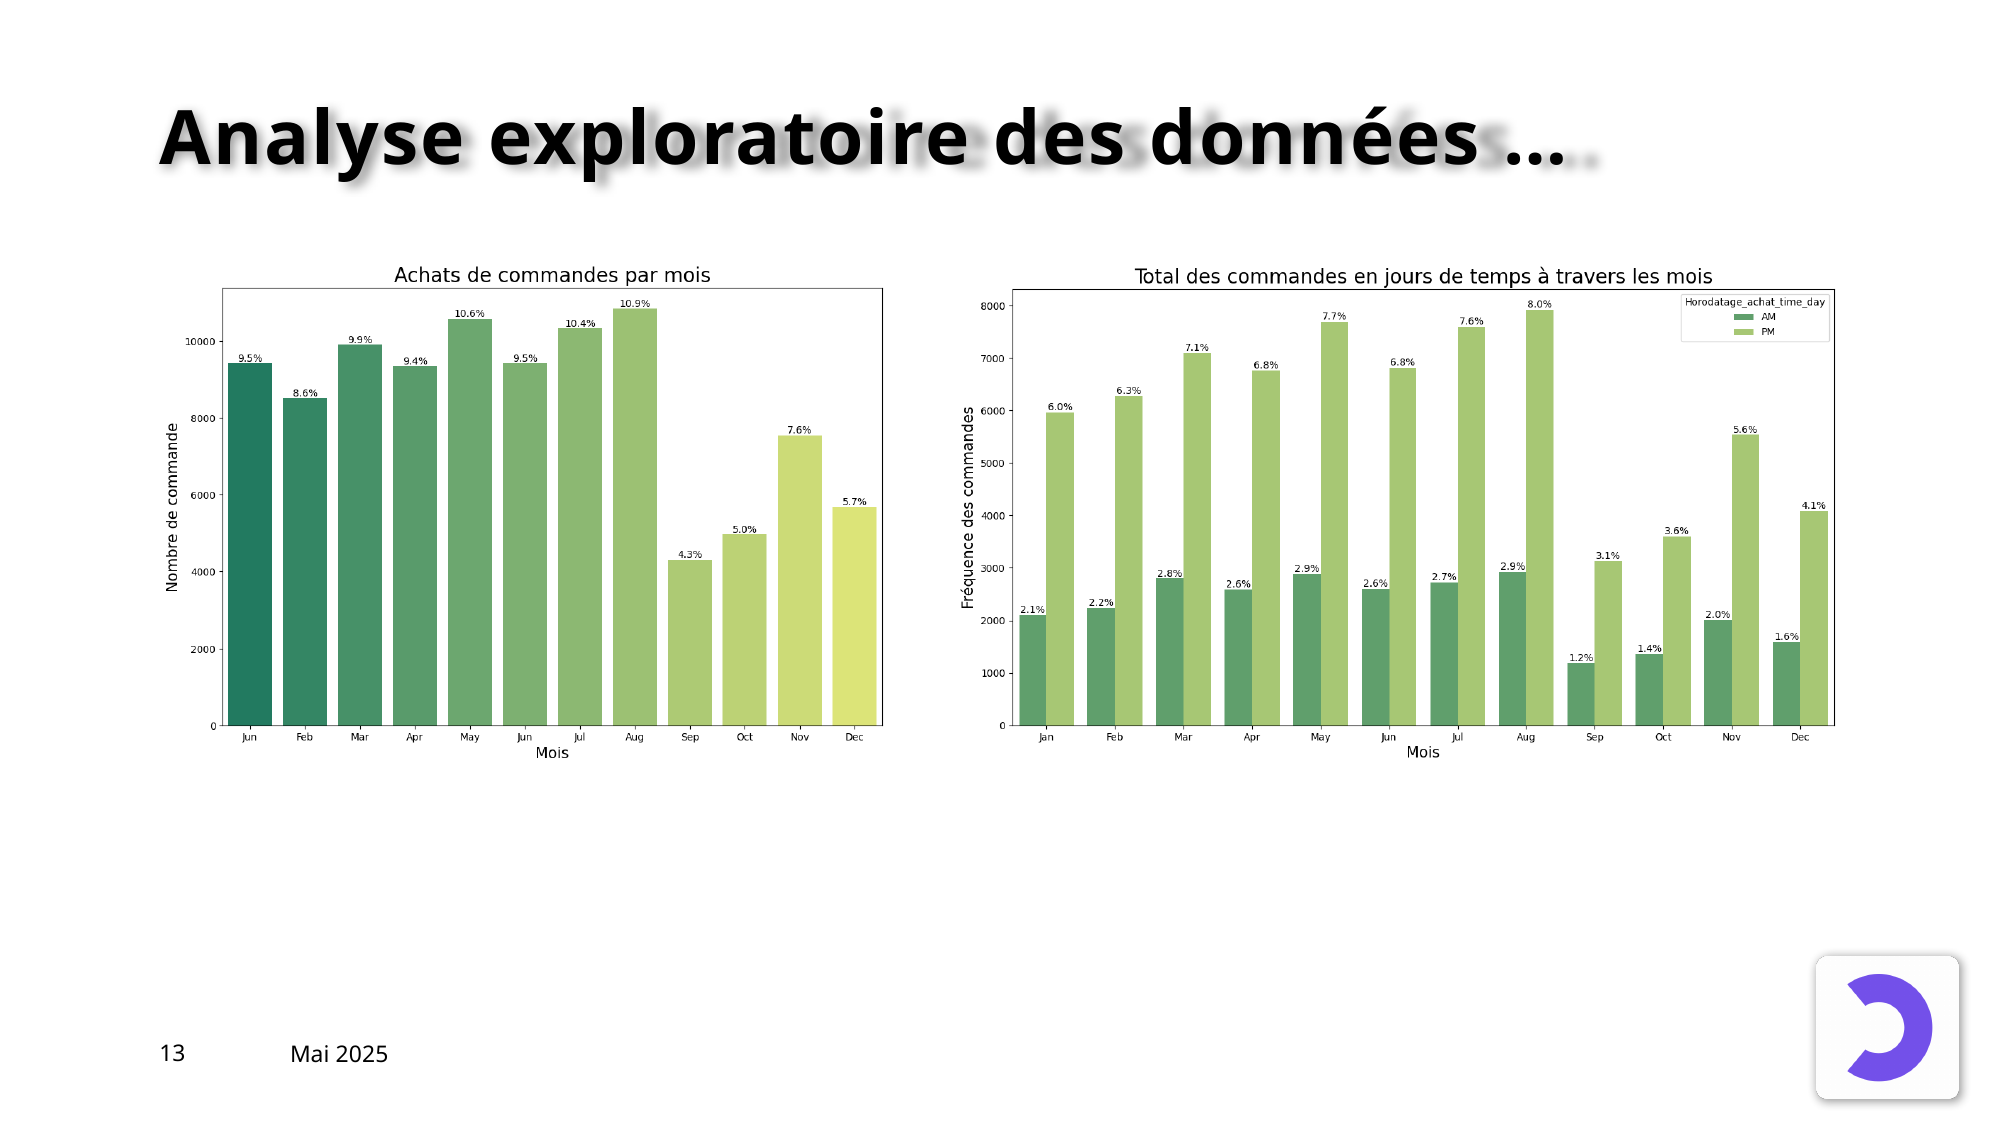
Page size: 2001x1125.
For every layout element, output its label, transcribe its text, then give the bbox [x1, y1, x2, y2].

slide_number 13 [159, 1038, 246, 1080]
title Analyse exploratoire des données … [159, 80, 1887, 181]
text_box Mai 2025 [231, 1032, 448, 1070]
picture [159, 259, 889, 767]
picture [954, 259, 1841, 767]
picture [1816, 956, 1959, 1099]
